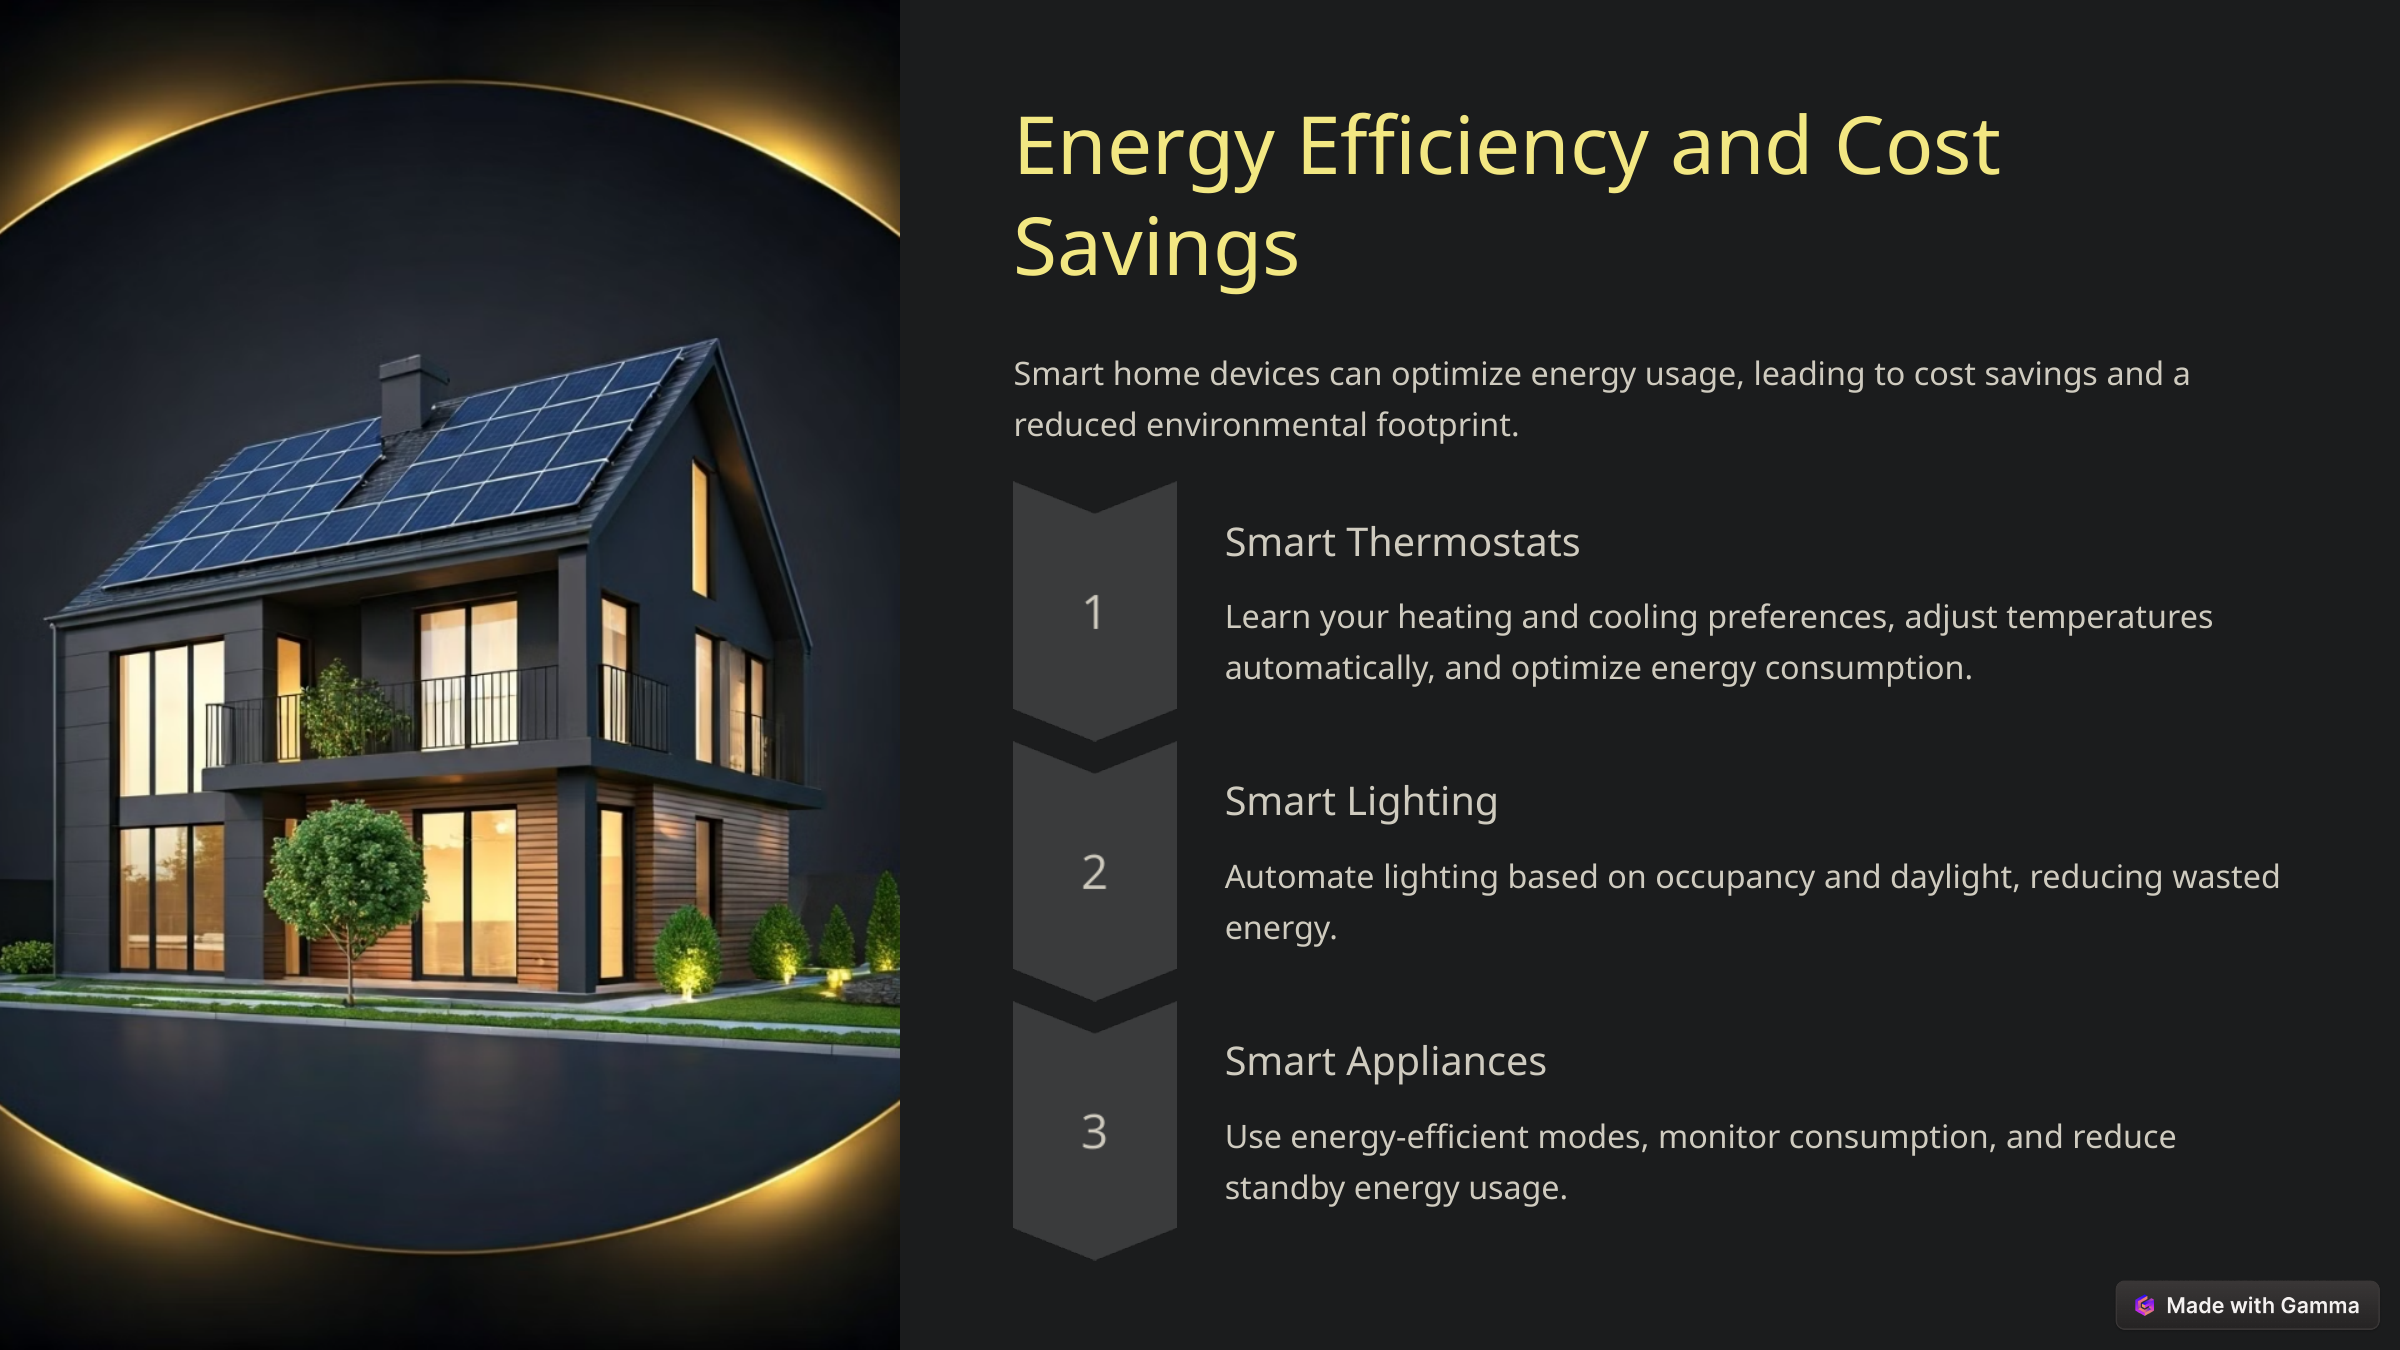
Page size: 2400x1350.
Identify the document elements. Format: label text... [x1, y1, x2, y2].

text_box Use energy-efficient modes, monitor consumption, and reduce standby energy usage. [1224, 1103, 2287, 1208]
text_box Automate lighting based on occupancy and daylight, reducing wasted energy. [1224, 844, 2287, 948]
picture [1013, 481, 1177, 1261]
text_box Energy Efficiency and Cost Savings [1013, 89, 2287, 293]
text_box Learn your heating and cooling preferences, adjust temperatures automatically, and optimize energy consumption. [1224, 584, 2287, 688]
text_box Smart Thermostats [1224, 513, 1631, 565]
picture [2106, 1271, 2389, 1339]
text_box Smart home devices can optimize energy usage, leading to cost savings and a reduced environmental footprint. [1013, 341, 2287, 445]
text_box Smart Appliances [1224, 1033, 1631, 1085]
text_box Smart Lighting [1224, 773, 1631, 825]
picture [0, 0, 900, 1350]
